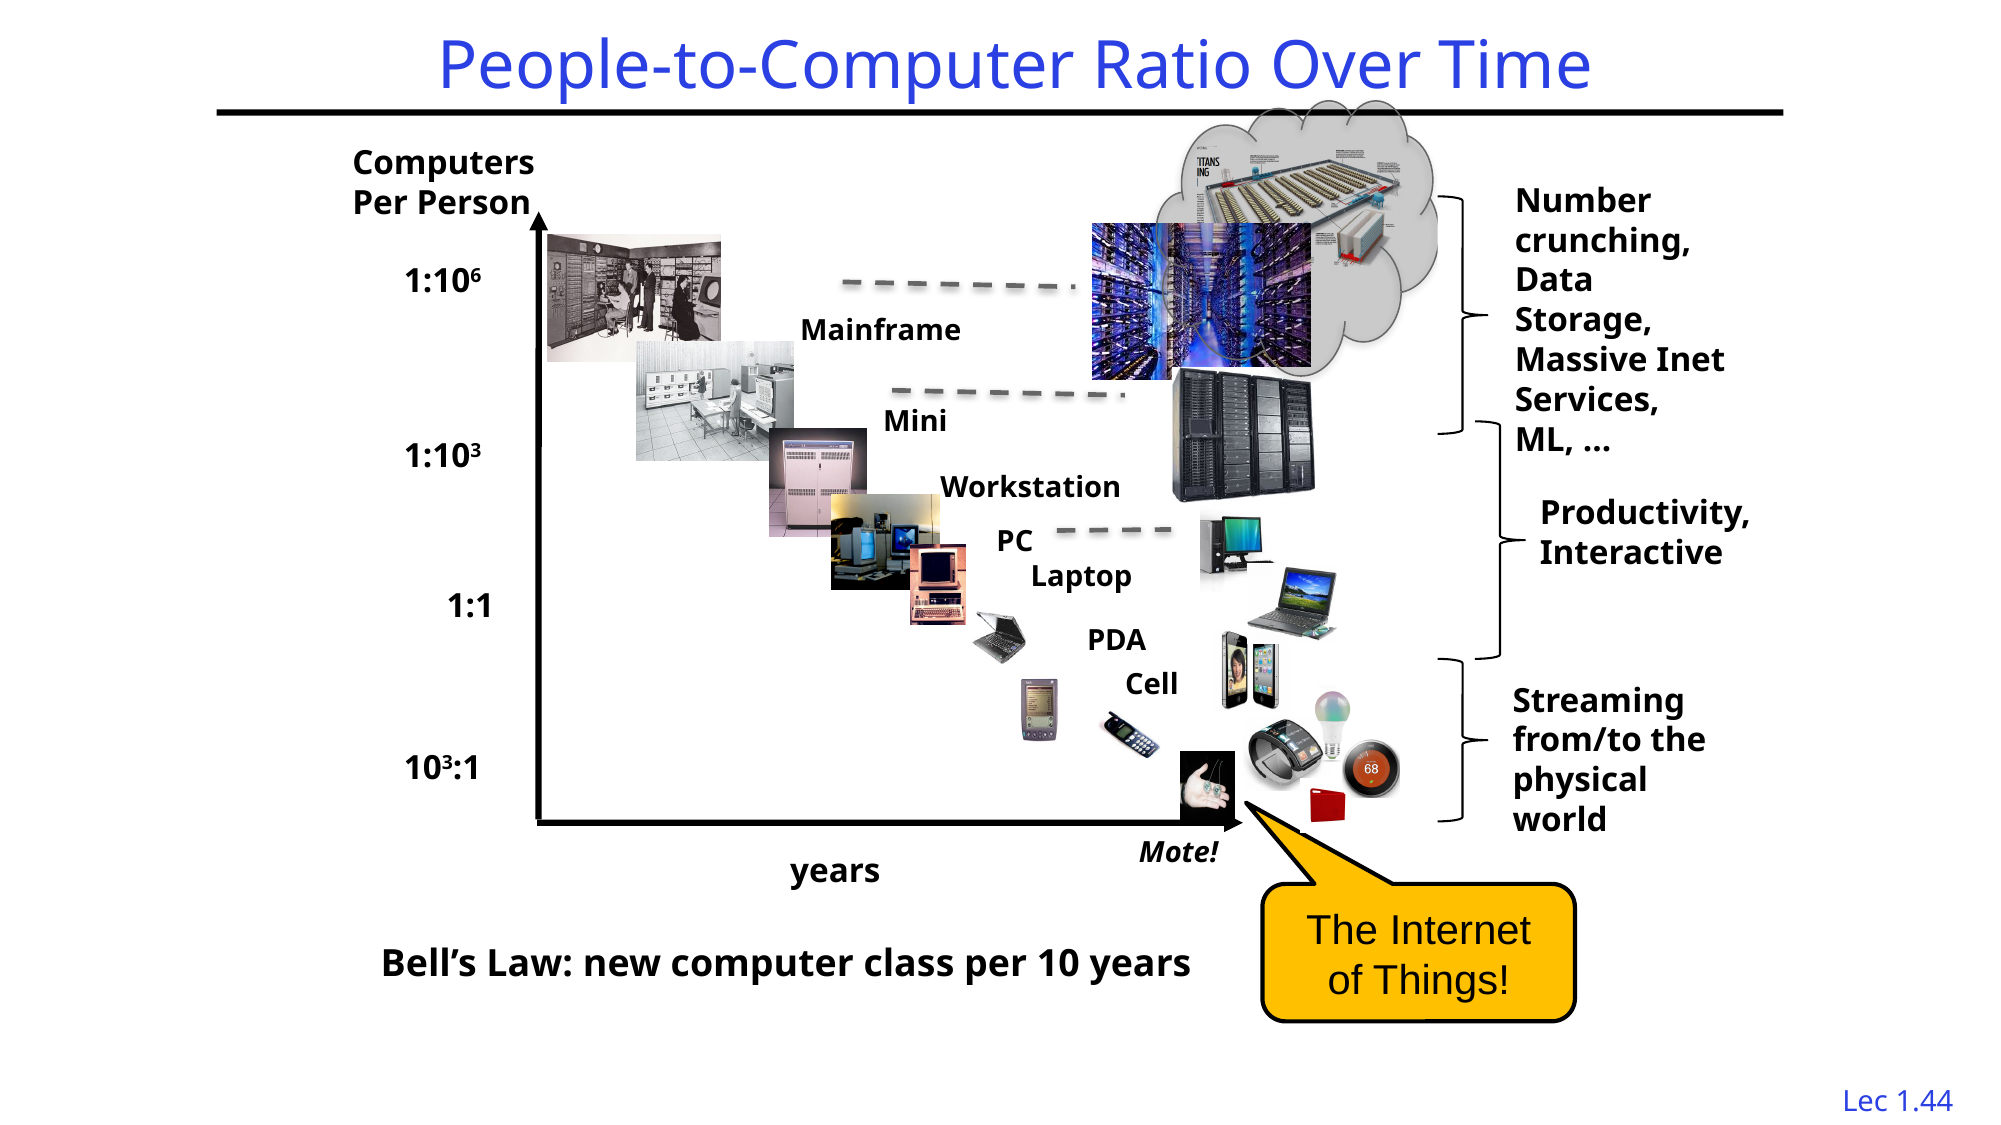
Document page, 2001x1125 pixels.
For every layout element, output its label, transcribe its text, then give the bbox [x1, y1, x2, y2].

text_box Productivity, Interactive [1524, 483, 1775, 579]
picture [1091, 146, 1404, 712]
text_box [337, 133, 1258, 898]
text_box [1203, 100, 1437, 372]
text_box Number crunching, Data Storage, Massive Inet Services, ML, … [1500, 171, 1750, 466]
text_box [1123, 751, 1253, 876]
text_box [891, 390, 1126, 396]
text_box [1437, 196, 1488, 434]
text_box Streaming from/to the physical world [1497, 671, 1748, 846]
text_box [1474, 421, 1524, 659]
title People-to-Computer Ratio Over Time [367, 30, 1665, 104]
text_box [1437, 658, 1488, 822]
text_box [842, 281, 1076, 288]
text_box Bell’s Law: new computer class per 10 years [365, 931, 1208, 992]
text_box The Internet of Things! [1262, 811, 1575, 1022]
picture [1243, 685, 1401, 833]
